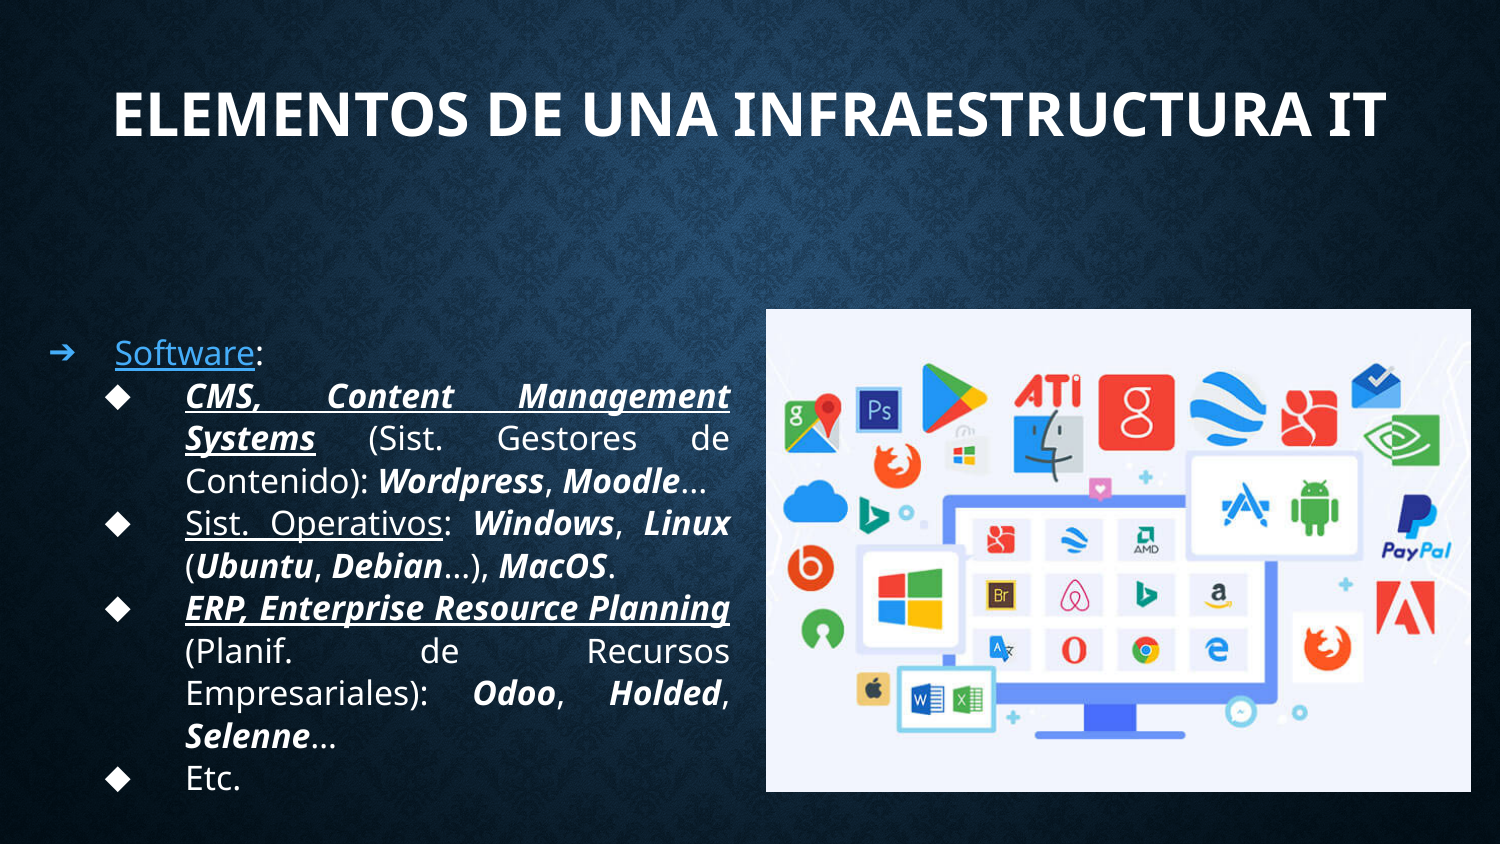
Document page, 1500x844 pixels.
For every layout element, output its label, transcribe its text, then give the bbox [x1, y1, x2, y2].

list Software: CMS, Content Management Systems (Sist. Gestores de Contenido): Wordpress, Moodle... Sist. Operativos: Windows, Linux (Ubuntu, Debian…), MacOS. ERP, Enterprise Resource Planning (Planif. de Recursos Empresariales): Odoo, Holded, Selenne… Etc. [28, 314, 746, 822]
picture [765, 309, 1472, 793]
title Elementos de una infraestructura IT [75, 69, 1425, 206]
